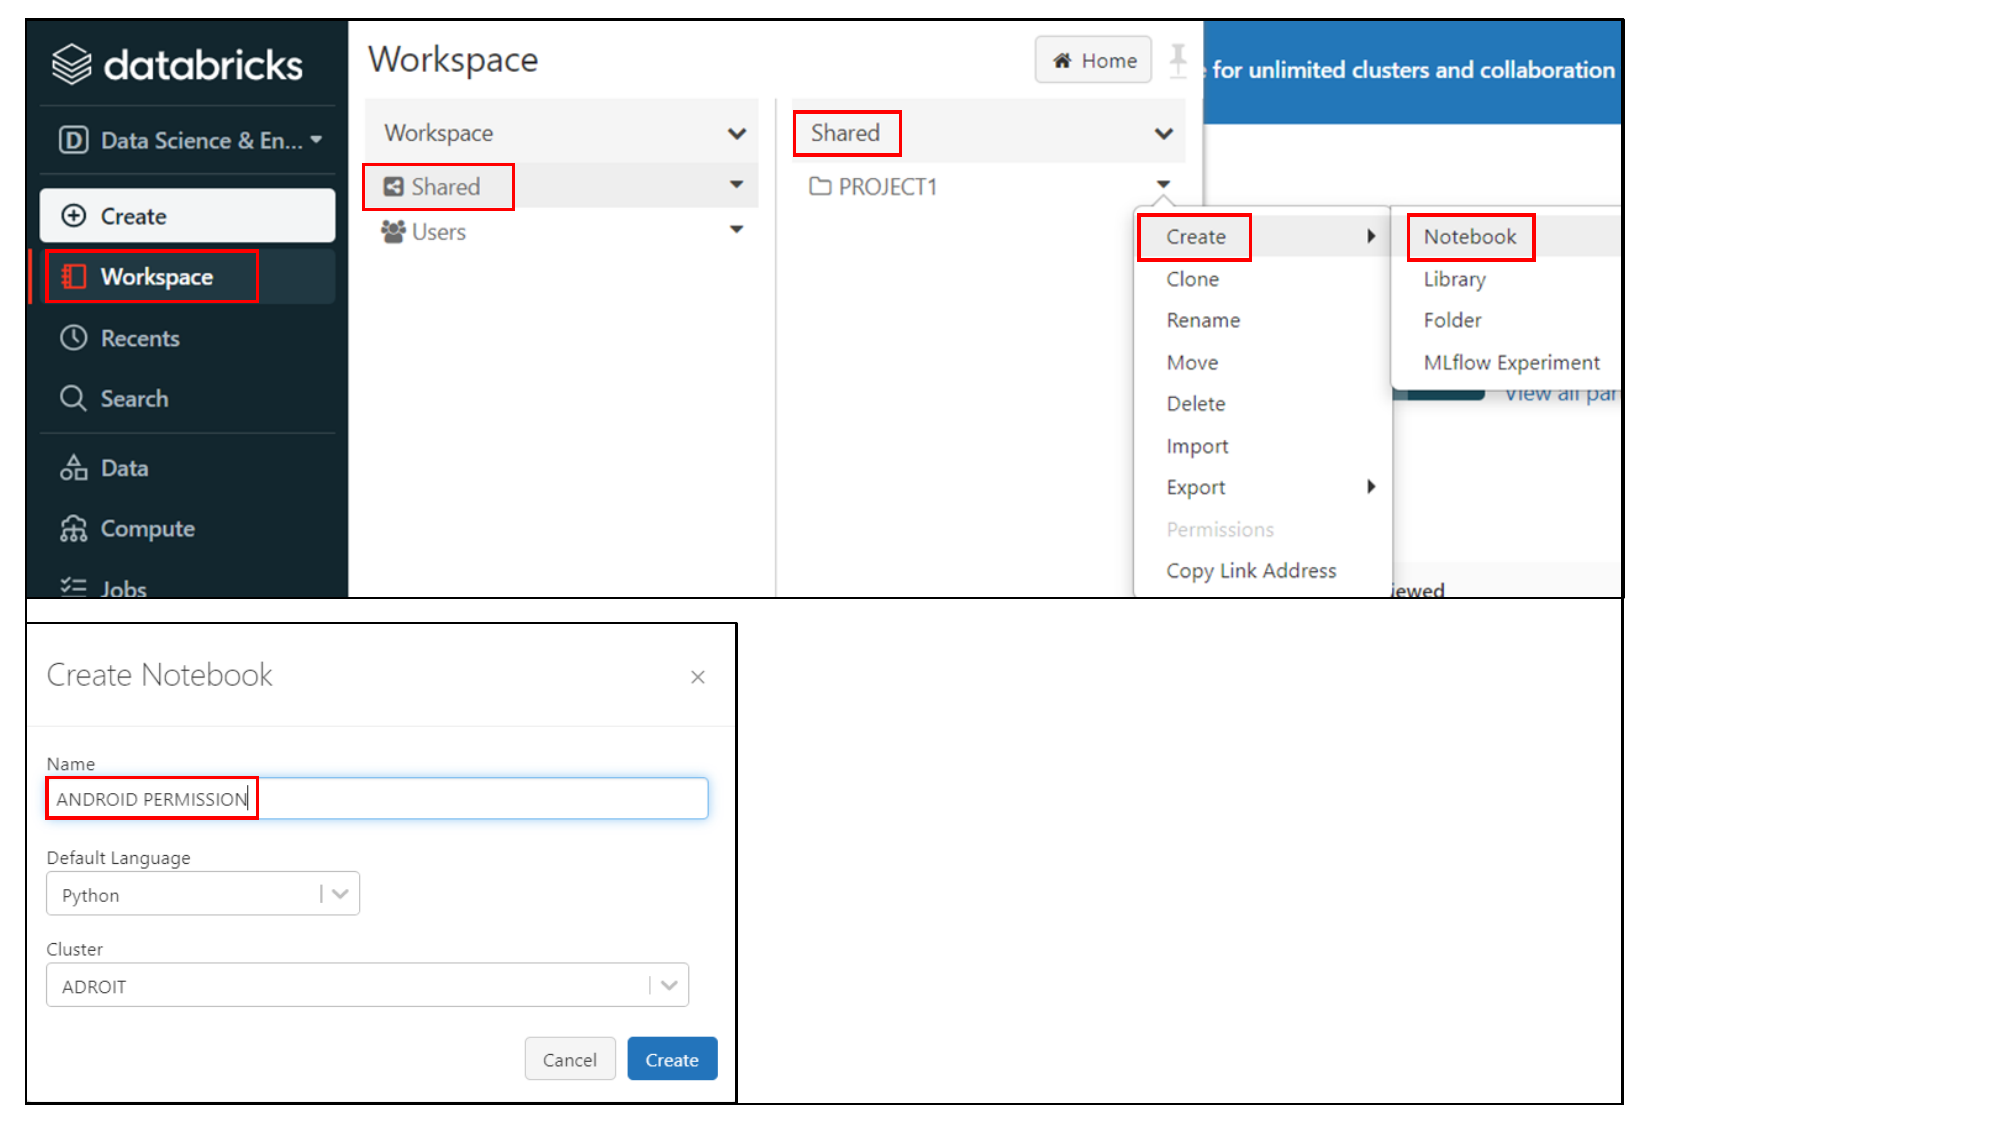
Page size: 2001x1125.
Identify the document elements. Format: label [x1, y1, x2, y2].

text_box [25, 18, 1623, 1105]
picture [27, 624, 736, 1102]
picture [27, 20, 1623, 597]
